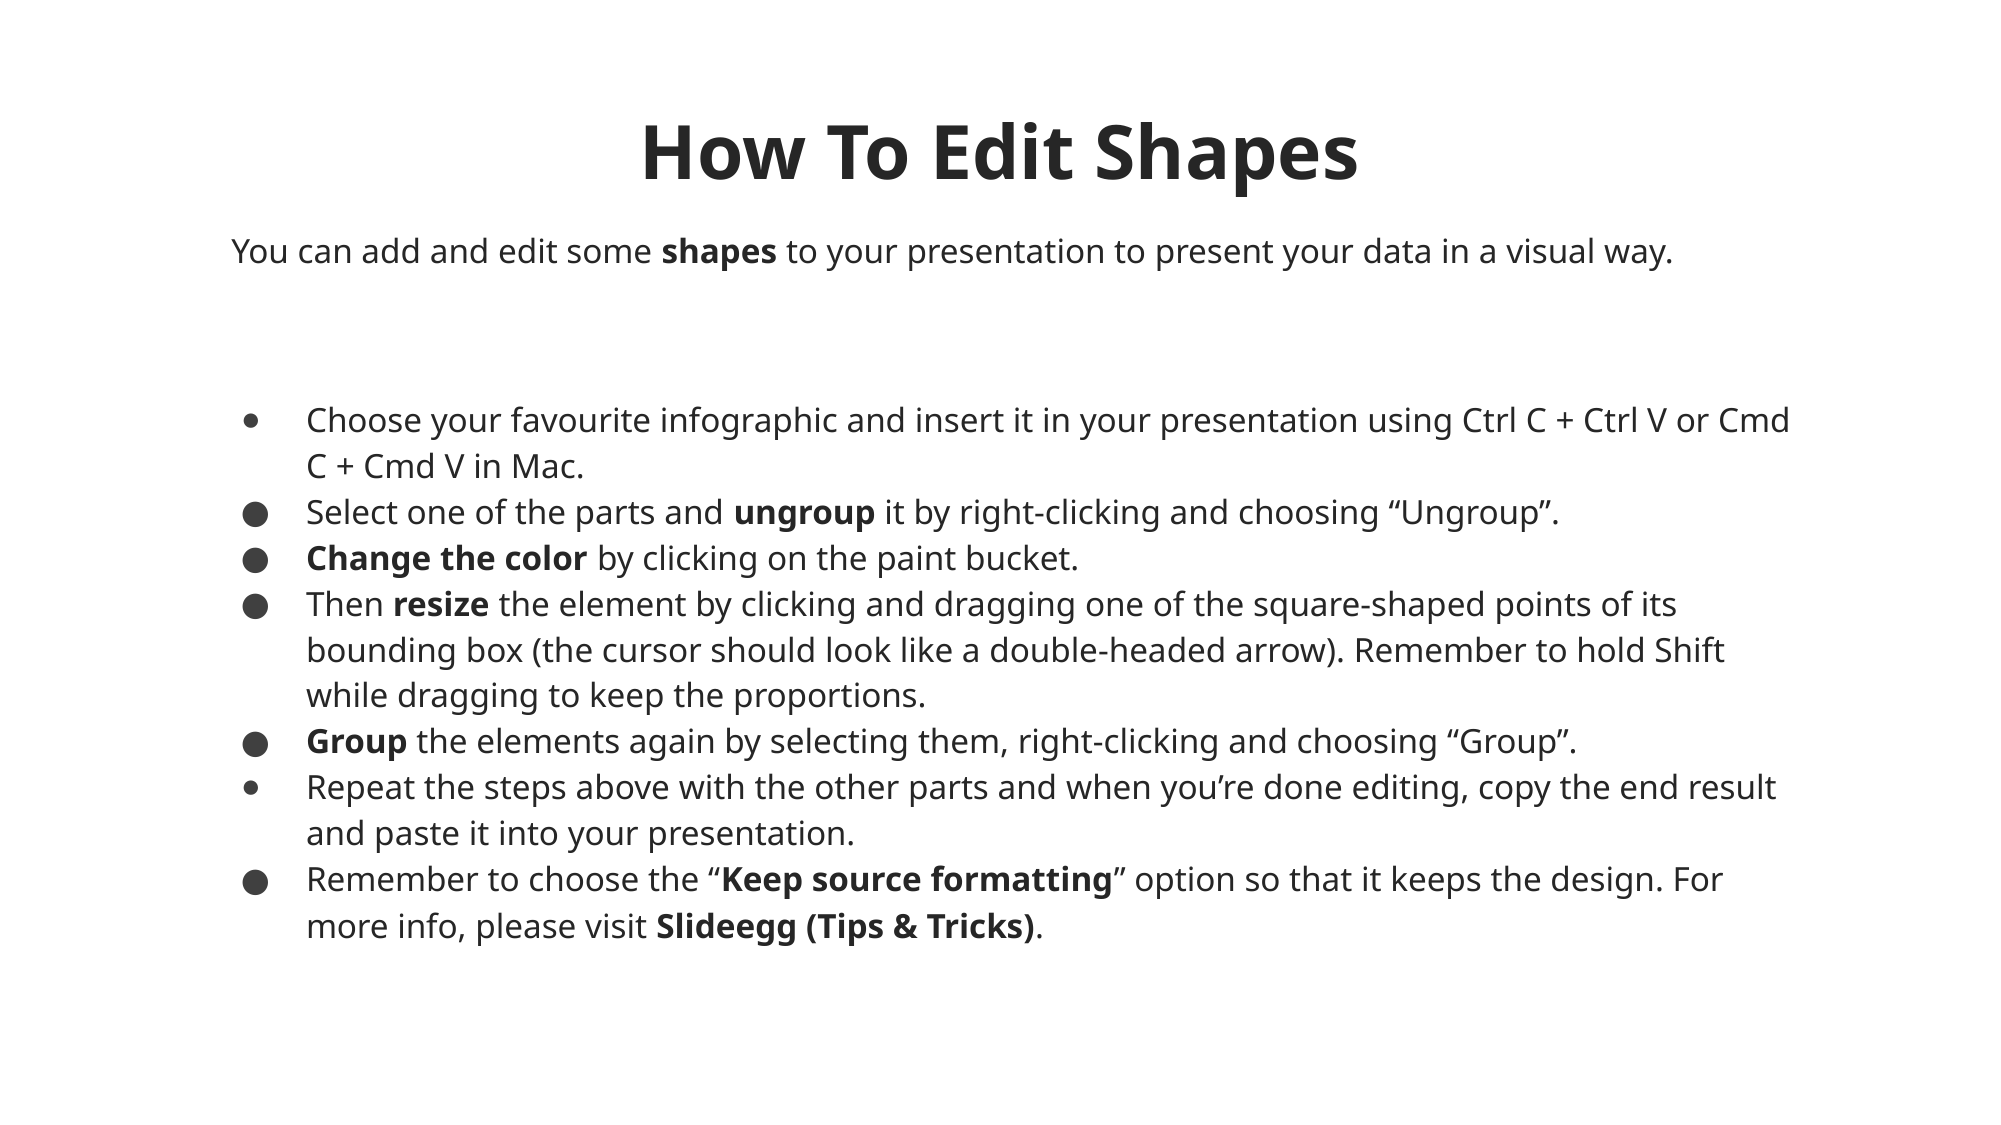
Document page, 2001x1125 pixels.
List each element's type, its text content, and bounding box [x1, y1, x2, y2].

text_box How To Edit Shapes [625, 107, 1375, 204]
text_box Choose your favourite infographic and insert it in your presentation using Ctrl C + Ctrl V or Cmd C + Cmd V in Mac. Select one of the parts and ungroup it by right-clicking and choosing “Ungroup”. Change the color by clicking on the paint bucket. Then resize the element by clicking and dragging one of the square-shaped points of its bounding box (the cursor should look like a double-headed arrow). Remember to hold Shift while dragging to keep the proportions. Group the elements again by selecting them, right-clicking and choosing “Group”. Repeat the steps above with the other parts and when you’re done editing, copy the end result and paste it into your presentation. Remember to choose the “Keep source formatting” option so that it keeps the design. For more info, please visit Slideegg (Tips & Tricks). [186, 373, 1814, 1015]
text_box You can add and edit some shapes to your presentation to present your data in a visual way. [186, 214, 1814, 347]
